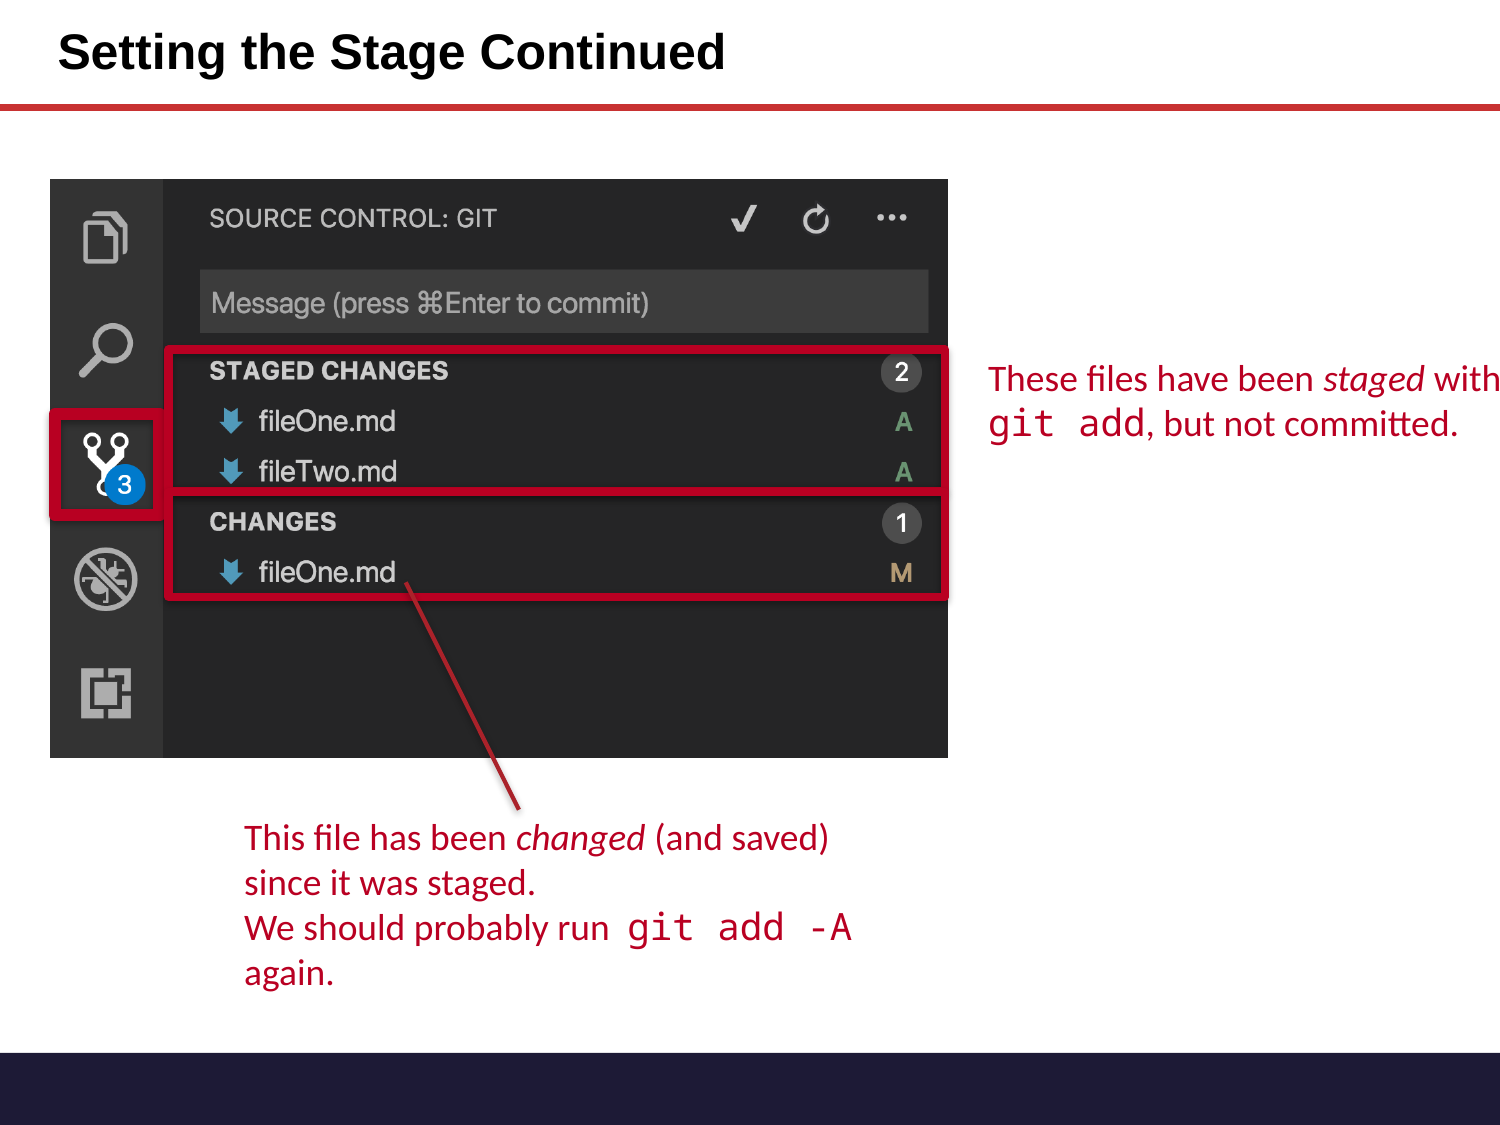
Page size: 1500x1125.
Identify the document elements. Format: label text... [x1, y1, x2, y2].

text_box This file has been changed (and saved) since it was staged. We should probably run git add -A again. [236, 805, 896, 1001]
text_box These files have been staged with git add, but not committed. [980, 346, 1500, 452]
title Setting the Stage Continued [49, 0, 948, 108]
picture [49, 179, 948, 758]
